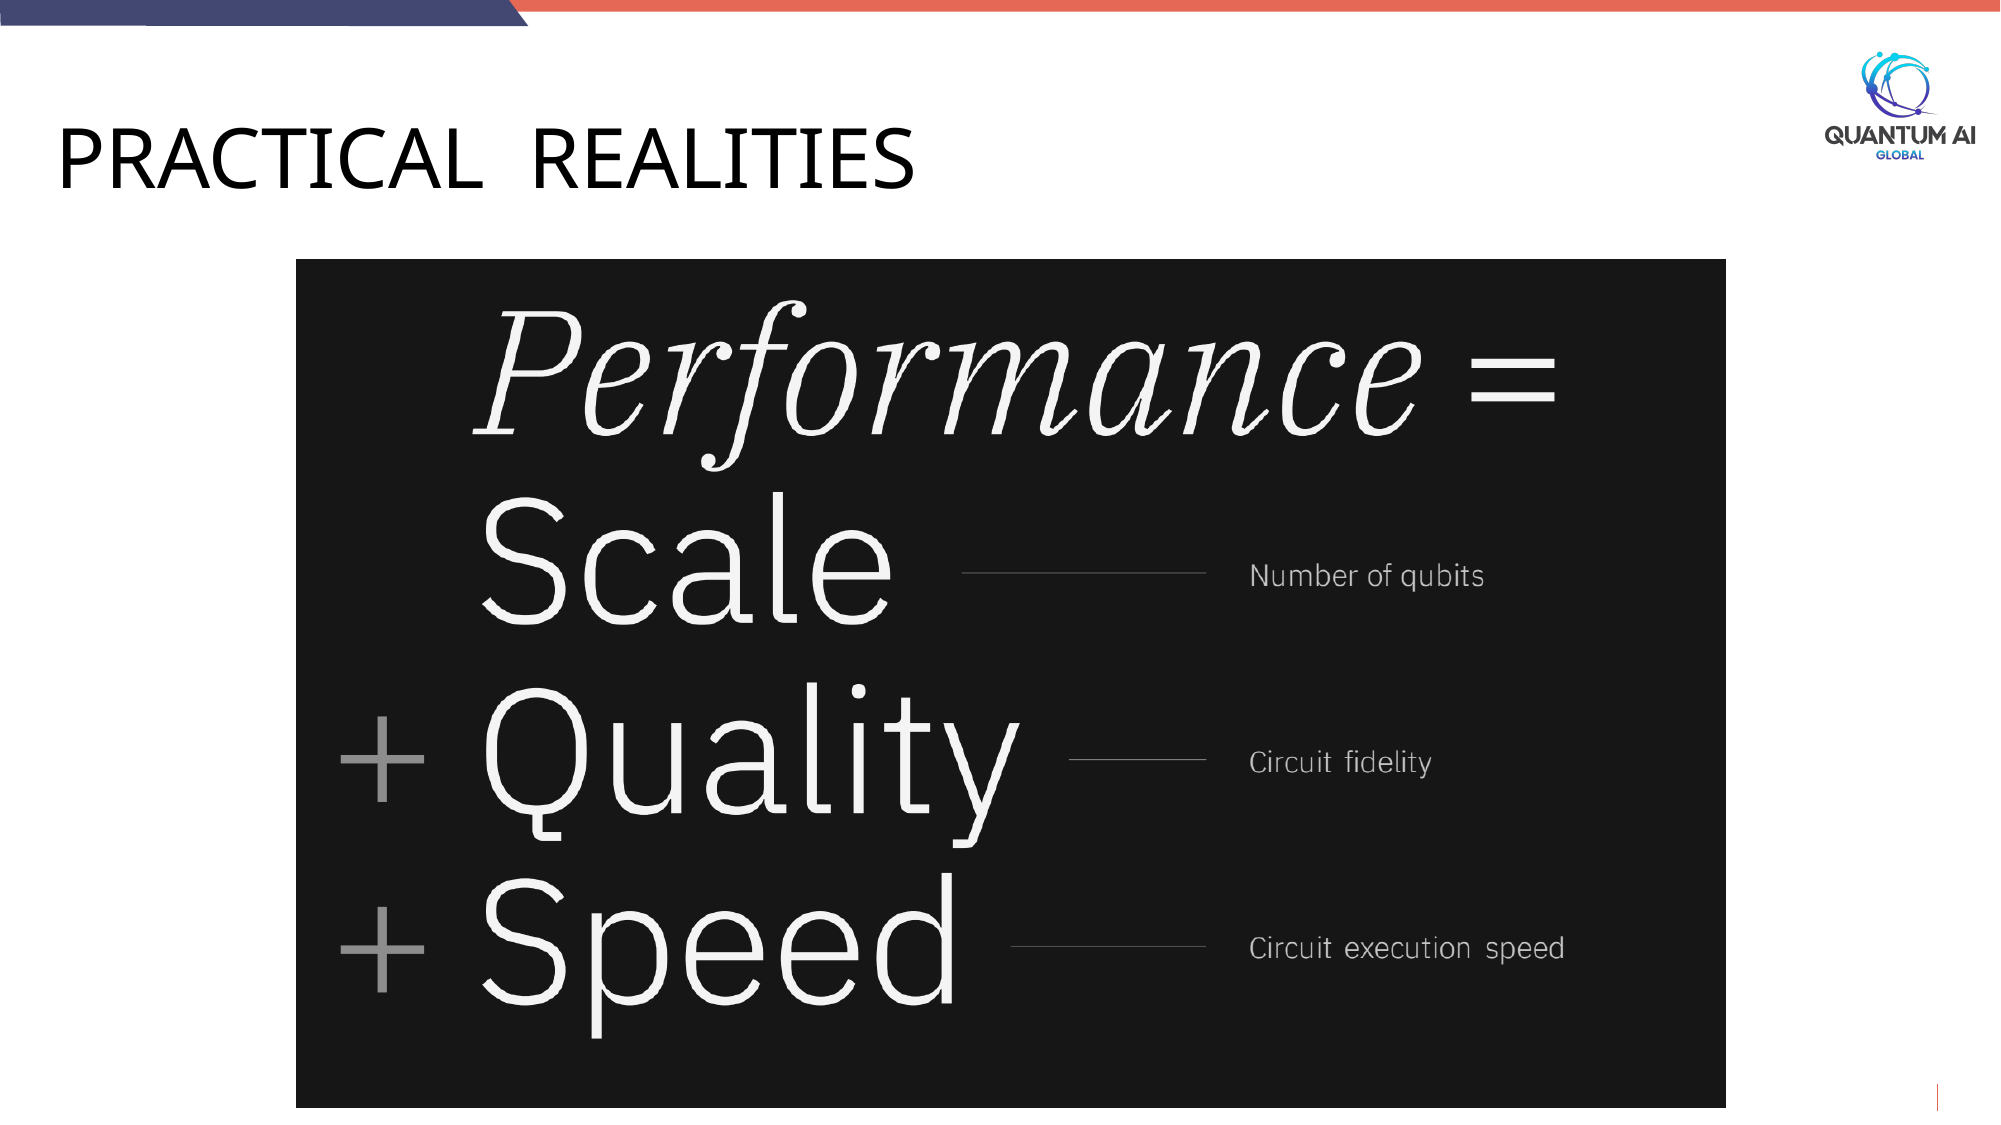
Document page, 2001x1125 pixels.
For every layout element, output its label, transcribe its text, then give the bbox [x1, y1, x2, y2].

picture [296, 258, 1726, 1109]
title PRACTICAL REALITIES [47, 108, 1406, 305]
picture [1768, 0, 2001, 237]
